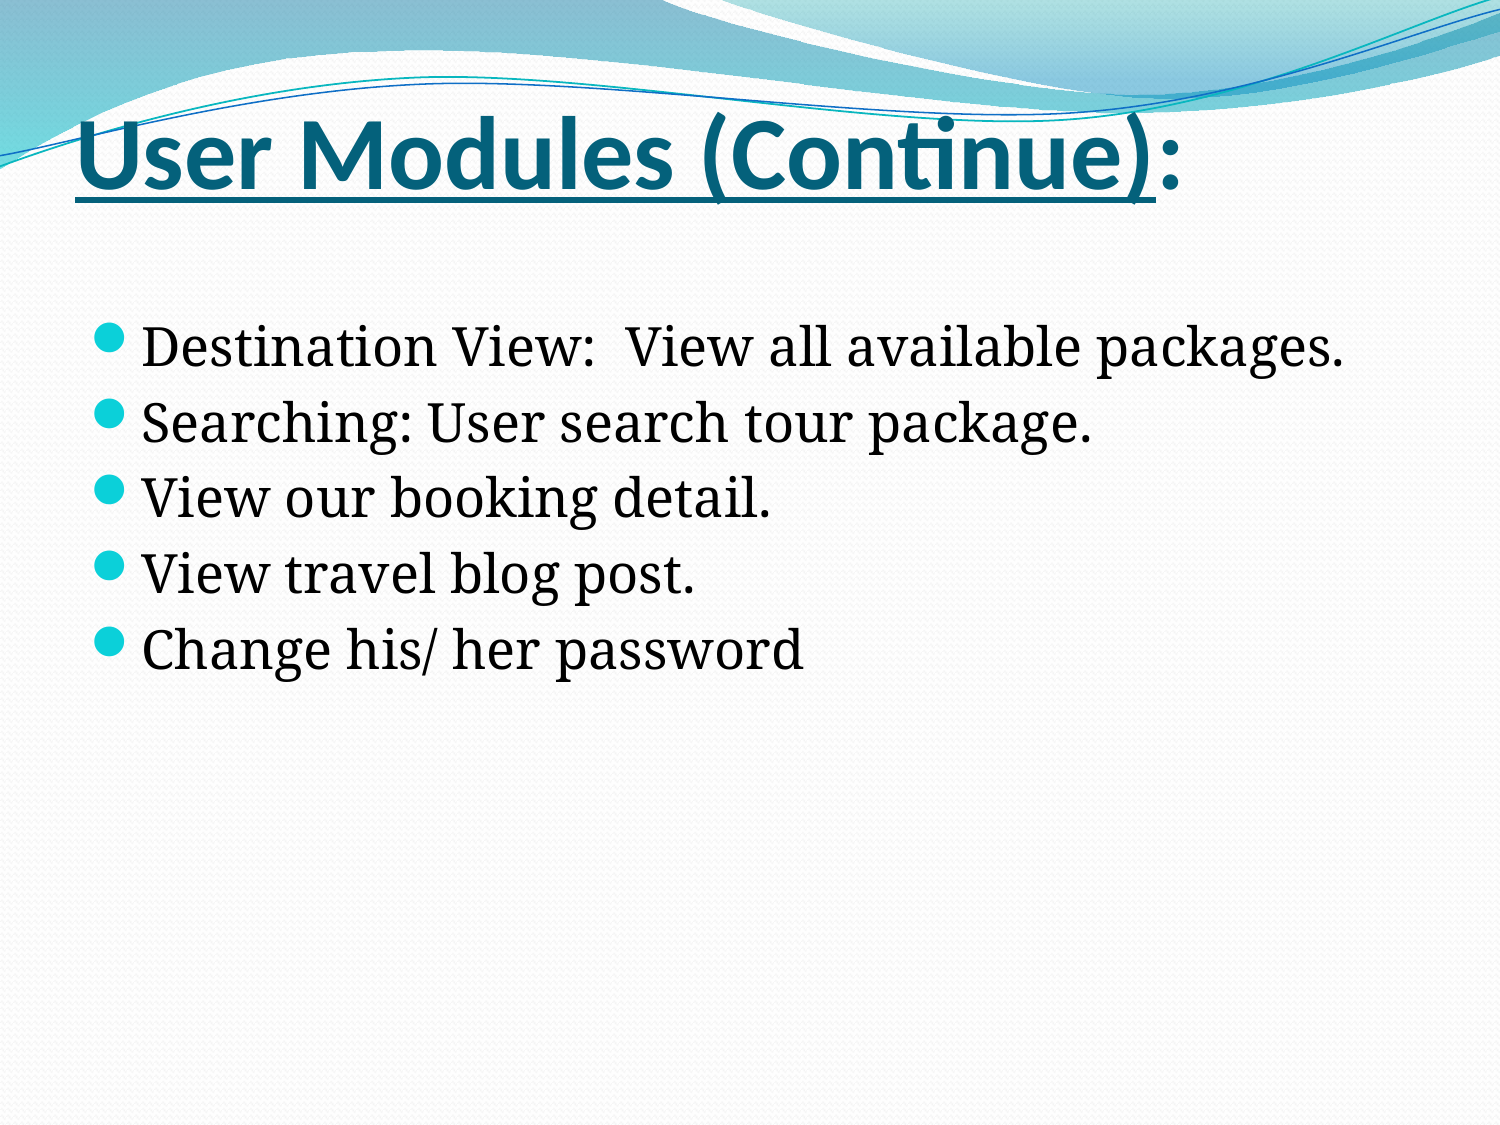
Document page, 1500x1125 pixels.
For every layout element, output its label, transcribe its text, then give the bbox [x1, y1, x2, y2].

list Destination View: View all available packages. Searching: User search tour package. View our booking detail. View travel blog post. Change his/ her password [74, 304, 1426, 1038]
title User Modules (Continue): [74, 81, 1426, 212]
